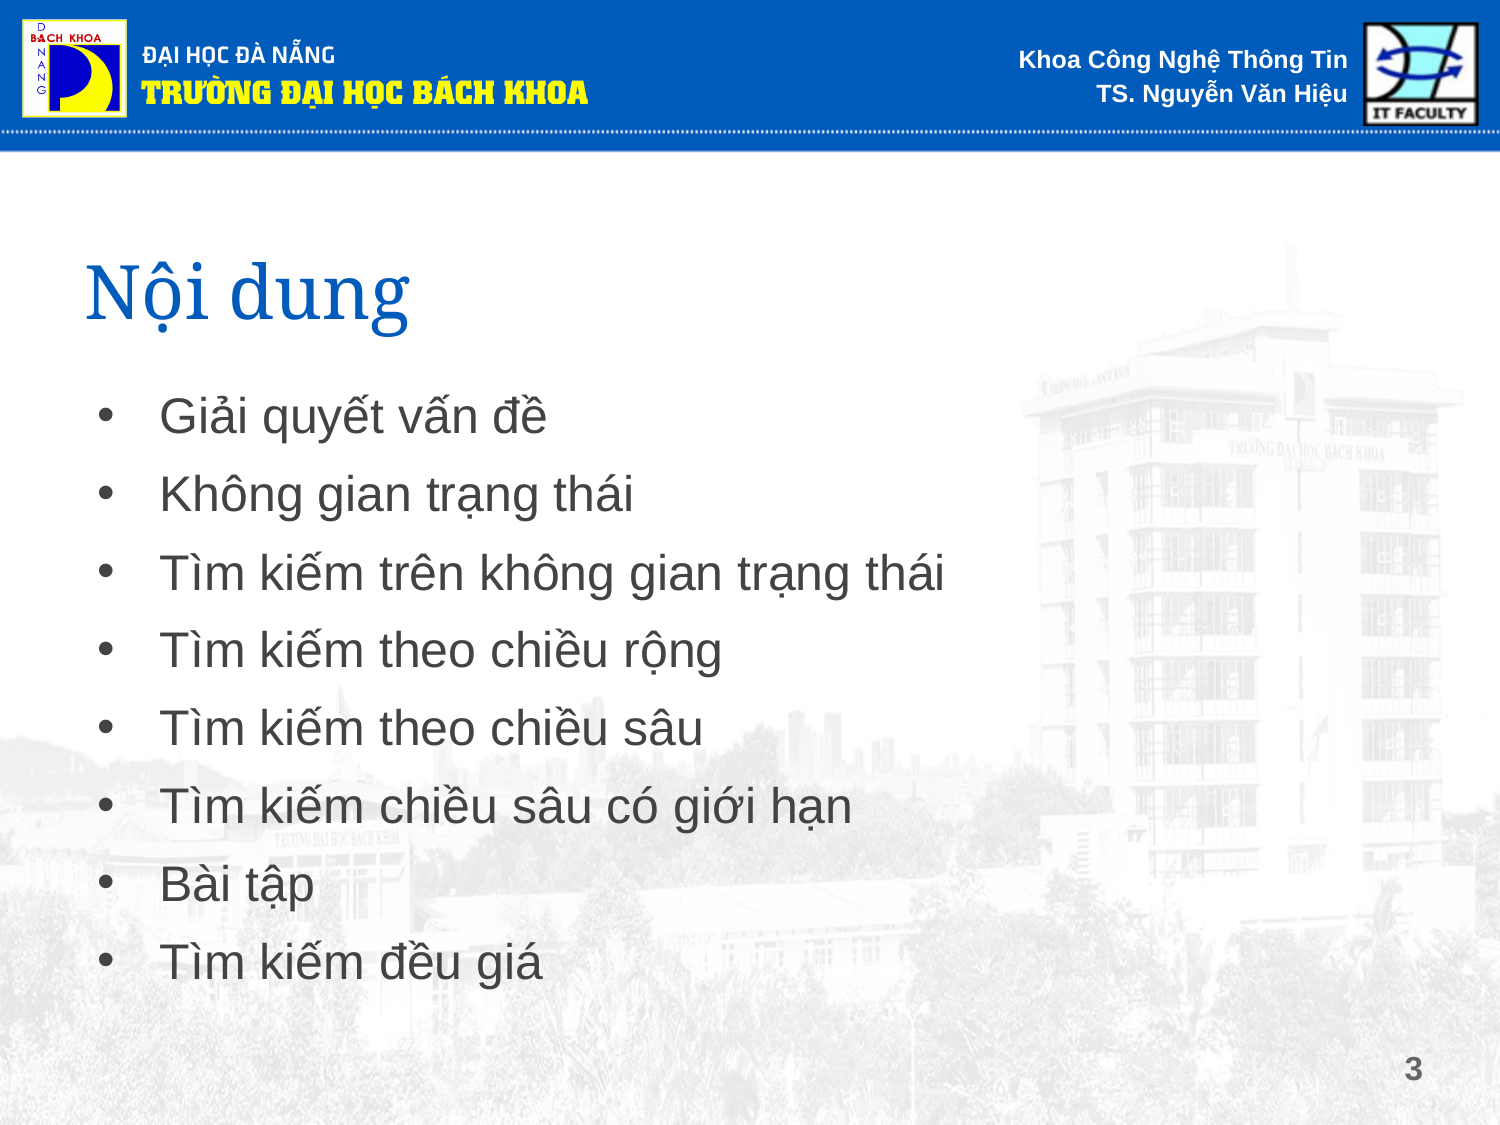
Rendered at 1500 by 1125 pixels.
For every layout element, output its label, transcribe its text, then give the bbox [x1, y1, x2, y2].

title Nội dung [69, 246, 925, 343]
picture [0, 0, 1500, 1125]
footer ‹#› [931, 1036, 1439, 1097]
list Giải quyết vấn đề Không gian trạng thái Tìm kiếm trên không gian trạng thái Tìm kiếm theo chiều rộng Tìm kiếm theo chiều sâu Tìm kiếm chiều sâu có giới hạn Bài tập Tìm kiếm đều giá [69, 358, 1465, 1010]
